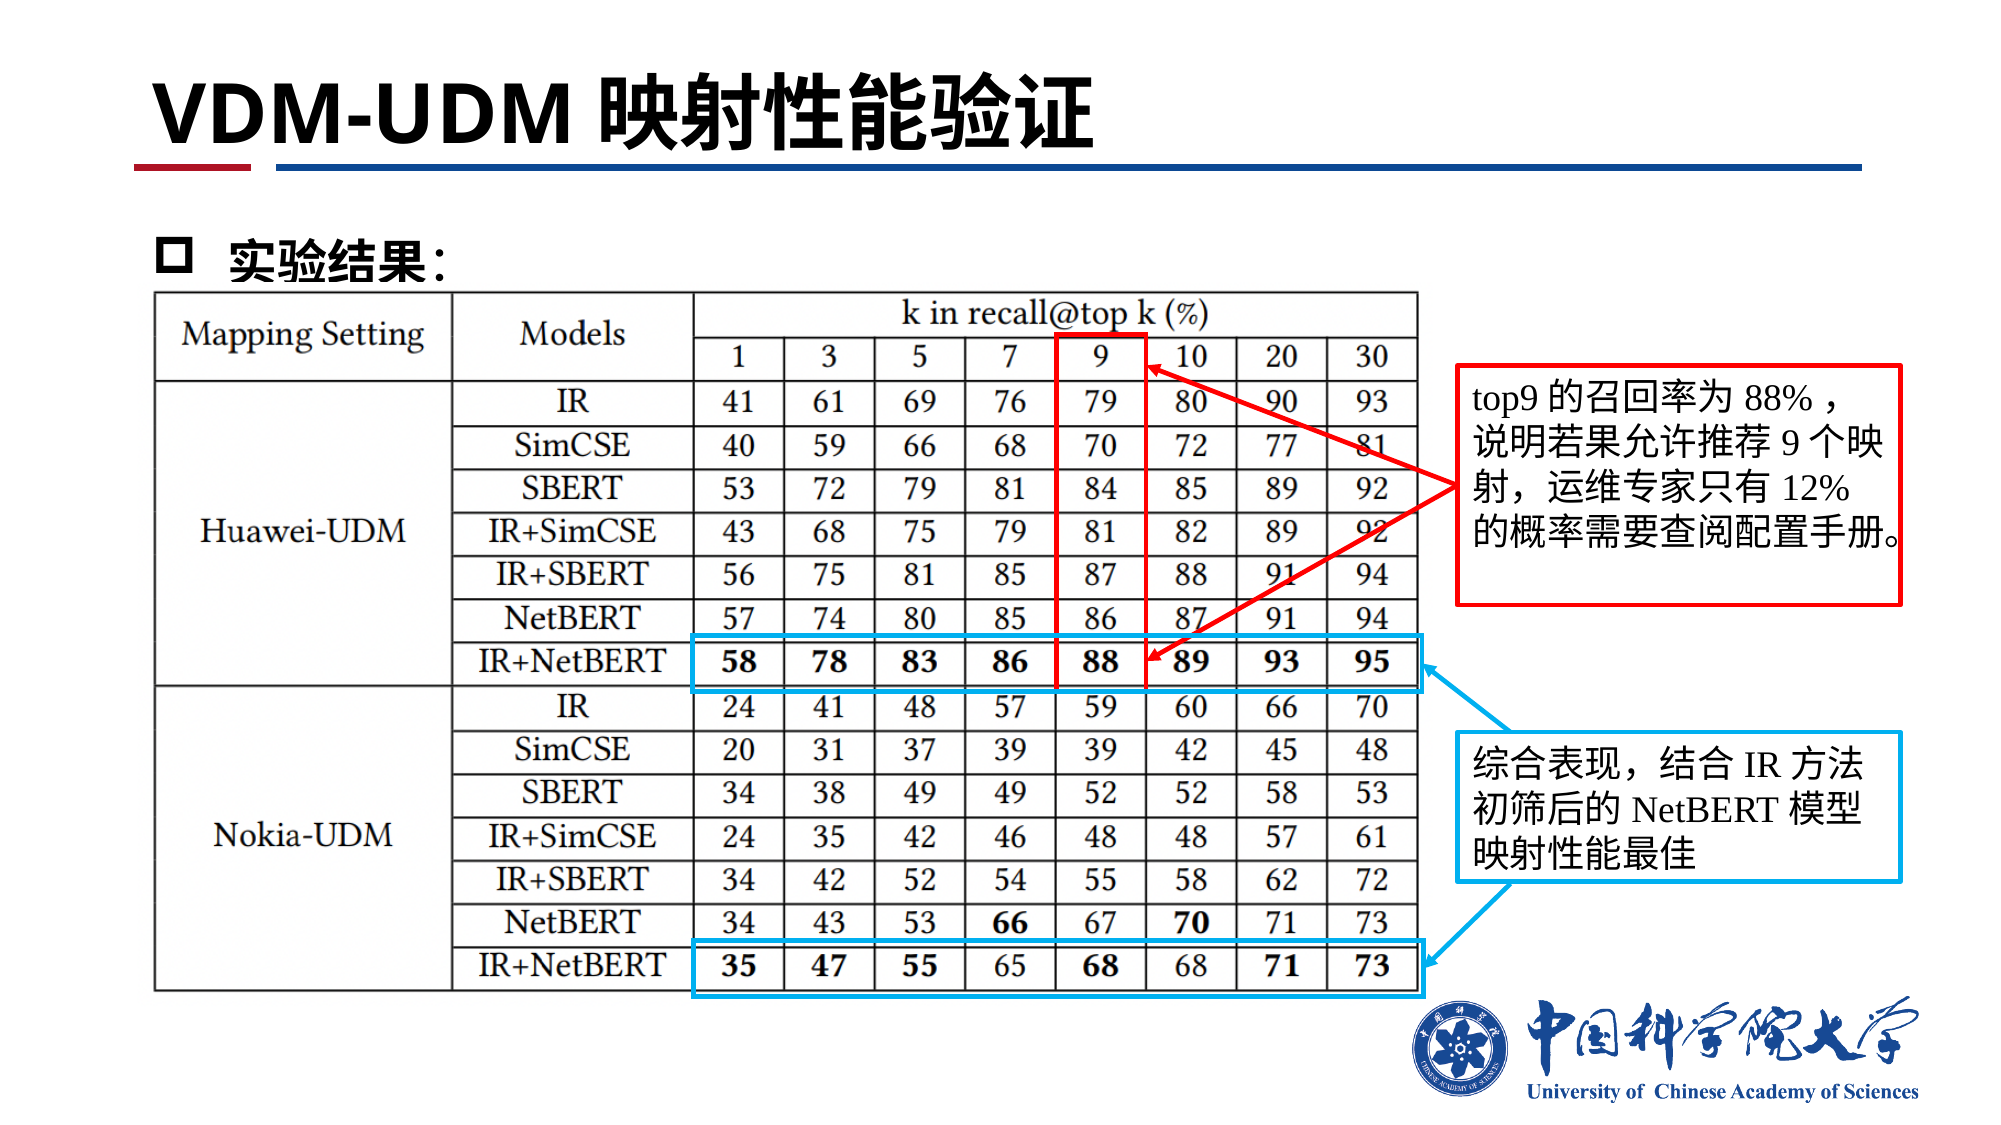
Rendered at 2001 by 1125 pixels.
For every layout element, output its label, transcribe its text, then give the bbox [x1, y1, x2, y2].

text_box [1146, 463, 1458, 662]
text_box 实验结果： [137, 164, 1925, 300]
picture [697, 944, 1420, 993]
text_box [1423, 883, 1511, 969]
text_box top9的召回率为88%，说明若果允许推荐9个映射，运维专家只有12%的概率需要查阅配置手册。 [1458, 365, 1901, 606]
title VDM-UDM映射性能验证 [137, 0, 1863, 164]
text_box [1146, 365, 1458, 463]
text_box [1421, 663, 1511, 733]
text_box 综合表现，结合IR方法初筛后的NetBERT模型映射性能最佳 [1457, 732, 1901, 882]
picture [696, 639, 1419, 688]
picture [137, 282, 1919, 1103]
